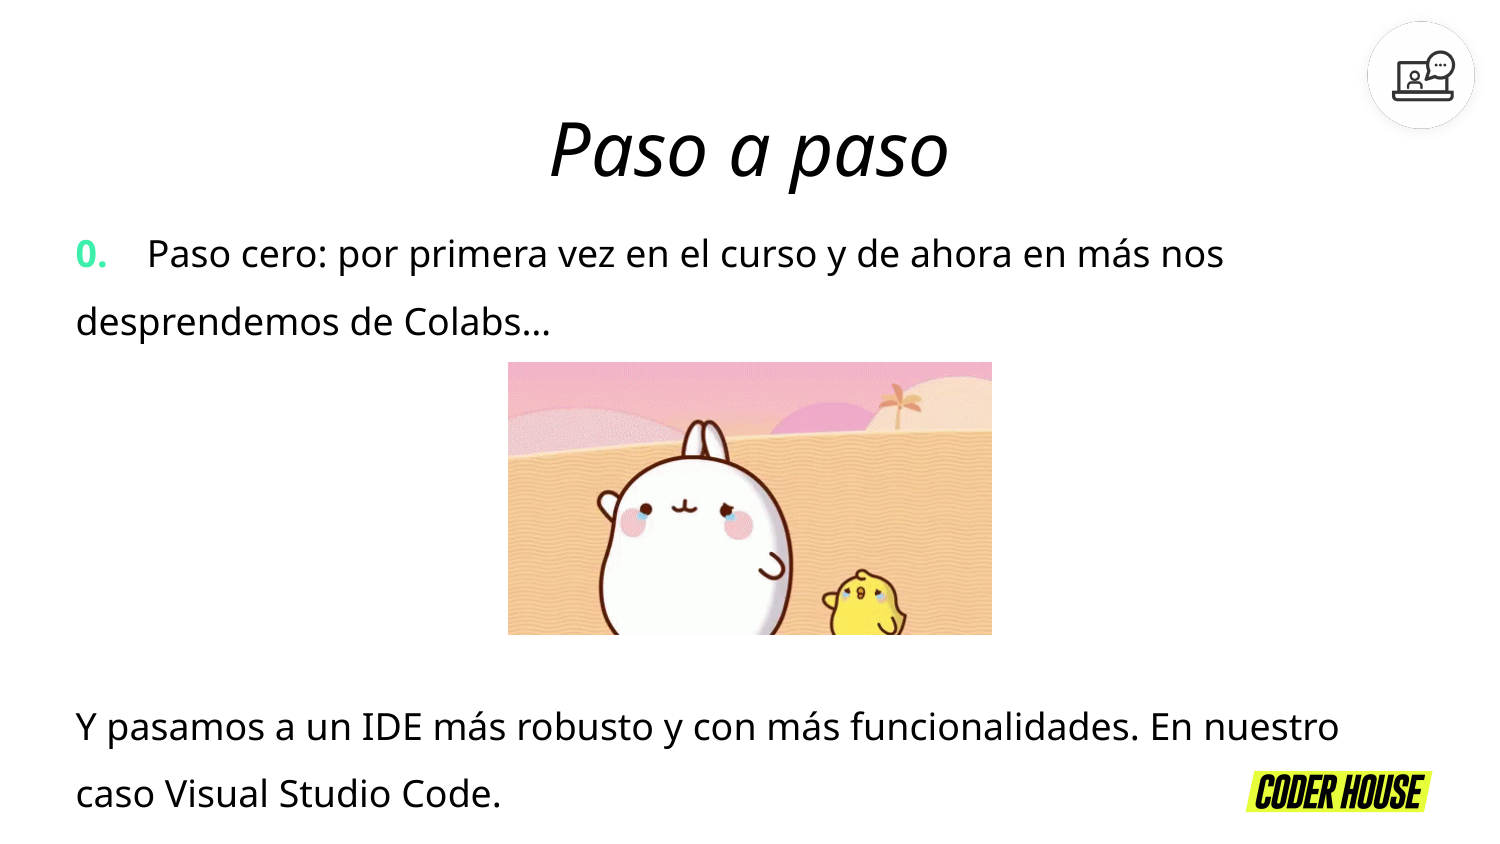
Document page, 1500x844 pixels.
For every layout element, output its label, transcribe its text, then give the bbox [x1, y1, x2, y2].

picture [508, 362, 992, 635]
picture [1354, 8, 1488, 142]
text_box 0. Paso cero: por primera vez en el curso y de ahora en más nos desprendemos de Colabs… Y pasamos a un IDE más robusto y con más funcionalidades. En nuestro caso Visual Studio Code. [60, 192, 1378, 522]
text_box Paso a paso [358, 65, 1142, 228]
picture [1241, 764, 1437, 819]
